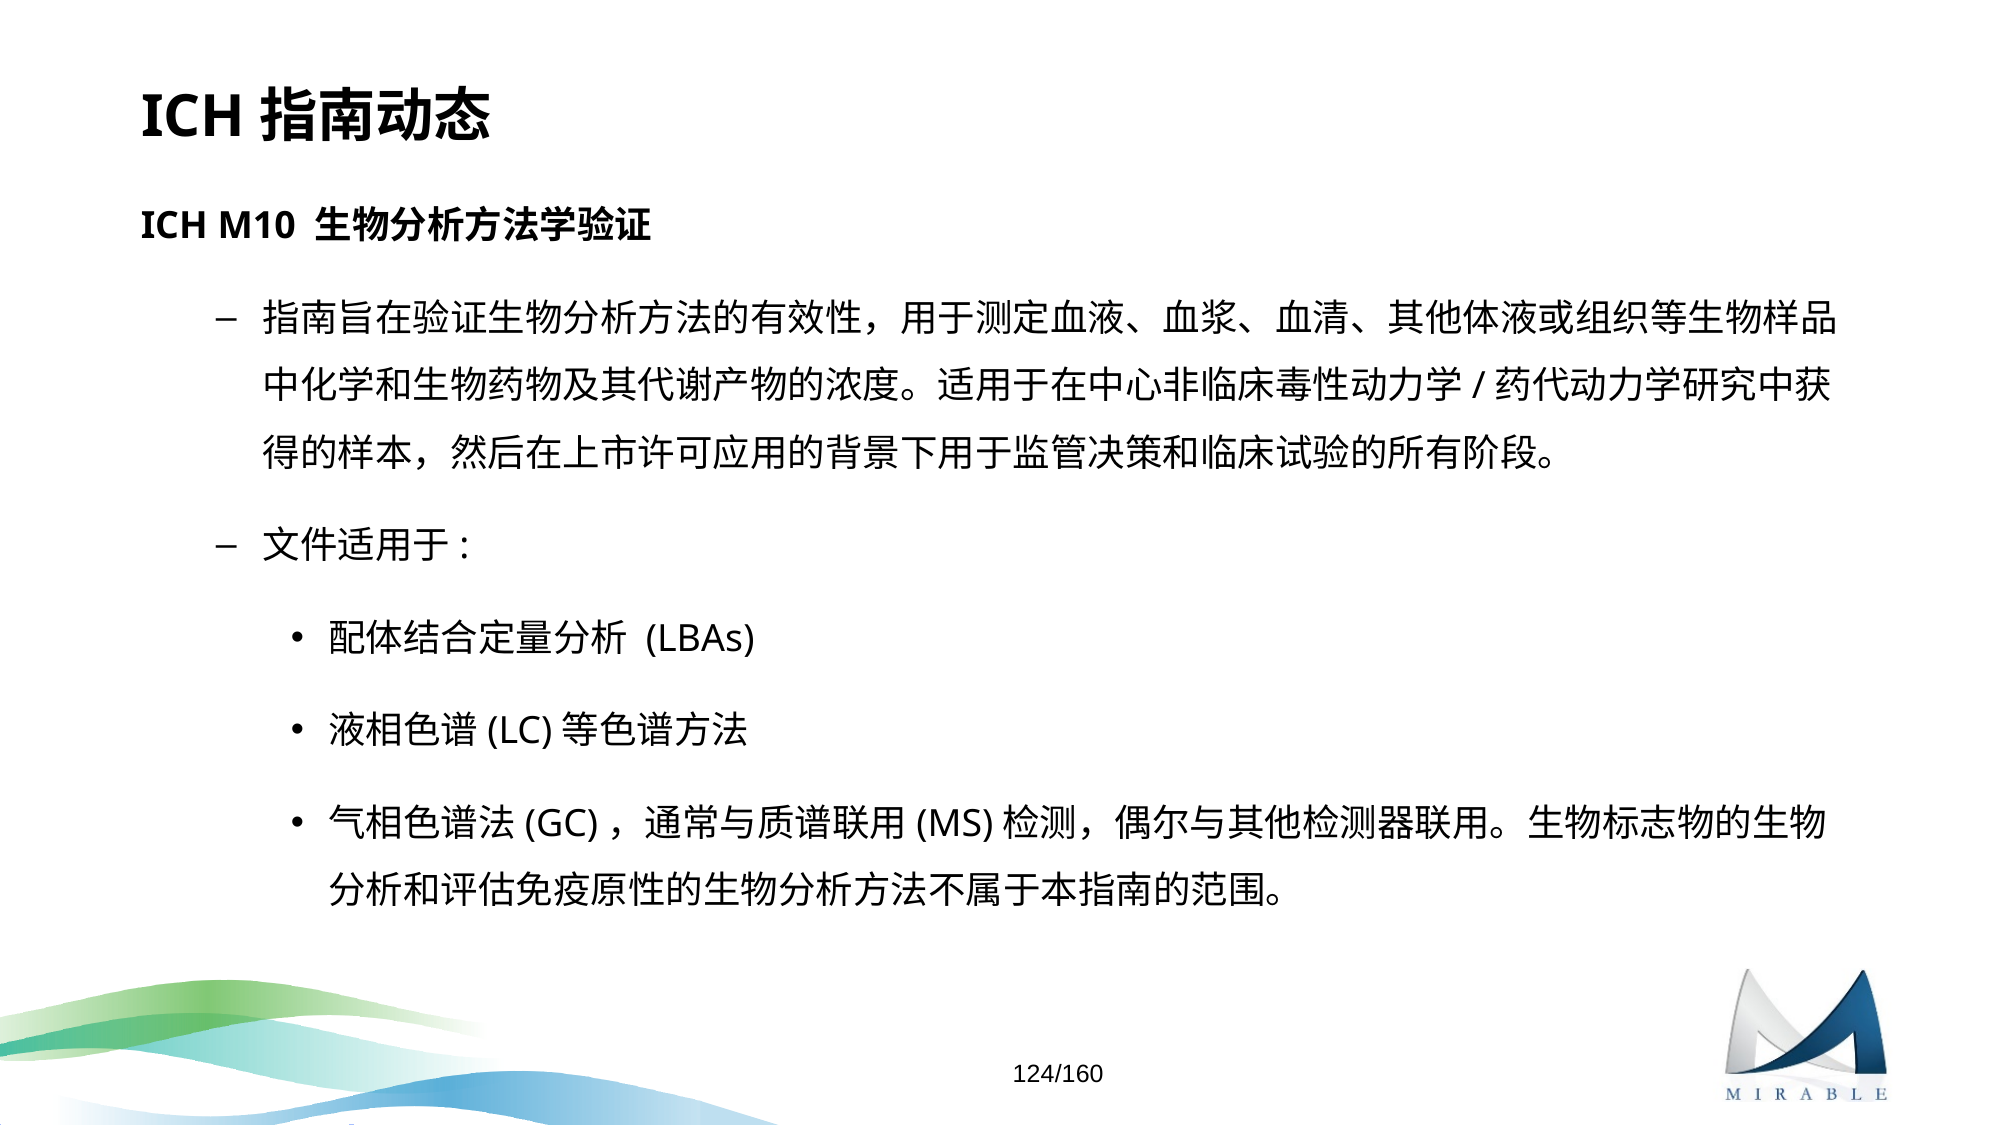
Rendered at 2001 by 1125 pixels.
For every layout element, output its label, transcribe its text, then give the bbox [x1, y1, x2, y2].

text_box ICH M10 生物分析方法学验证 指南旨在验证生物分析方法的有效性，用于测定血液、血浆、血清、其他体液或组织等生物样品中化学和生物药物及其代谢产物的浓度。适用于在中心非临床毒性动力学/药代动力学研究中获得的样本，然后在上市许可应用的背景下用于监管决策和临床试验的所有阶段。 文件适用于: 配体结合定量分析 (LBAs) 液相色谱(LC)等色谱方法 气相色谱法(GC)，通常与质谱联用(MS)检测，偶尔与其他检测器联用。生物标志物的生物分析和评估免疫原性的生物分析方法不属于本指南的范围。 [125, 171, 1874, 967]
picture [0, 977, 702, 1125]
title ICH指南动态 [125, 64, 1874, 171]
slide_number 124/160 [833, 1042, 1284, 1103]
picture [1711, 968, 1898, 1102]
